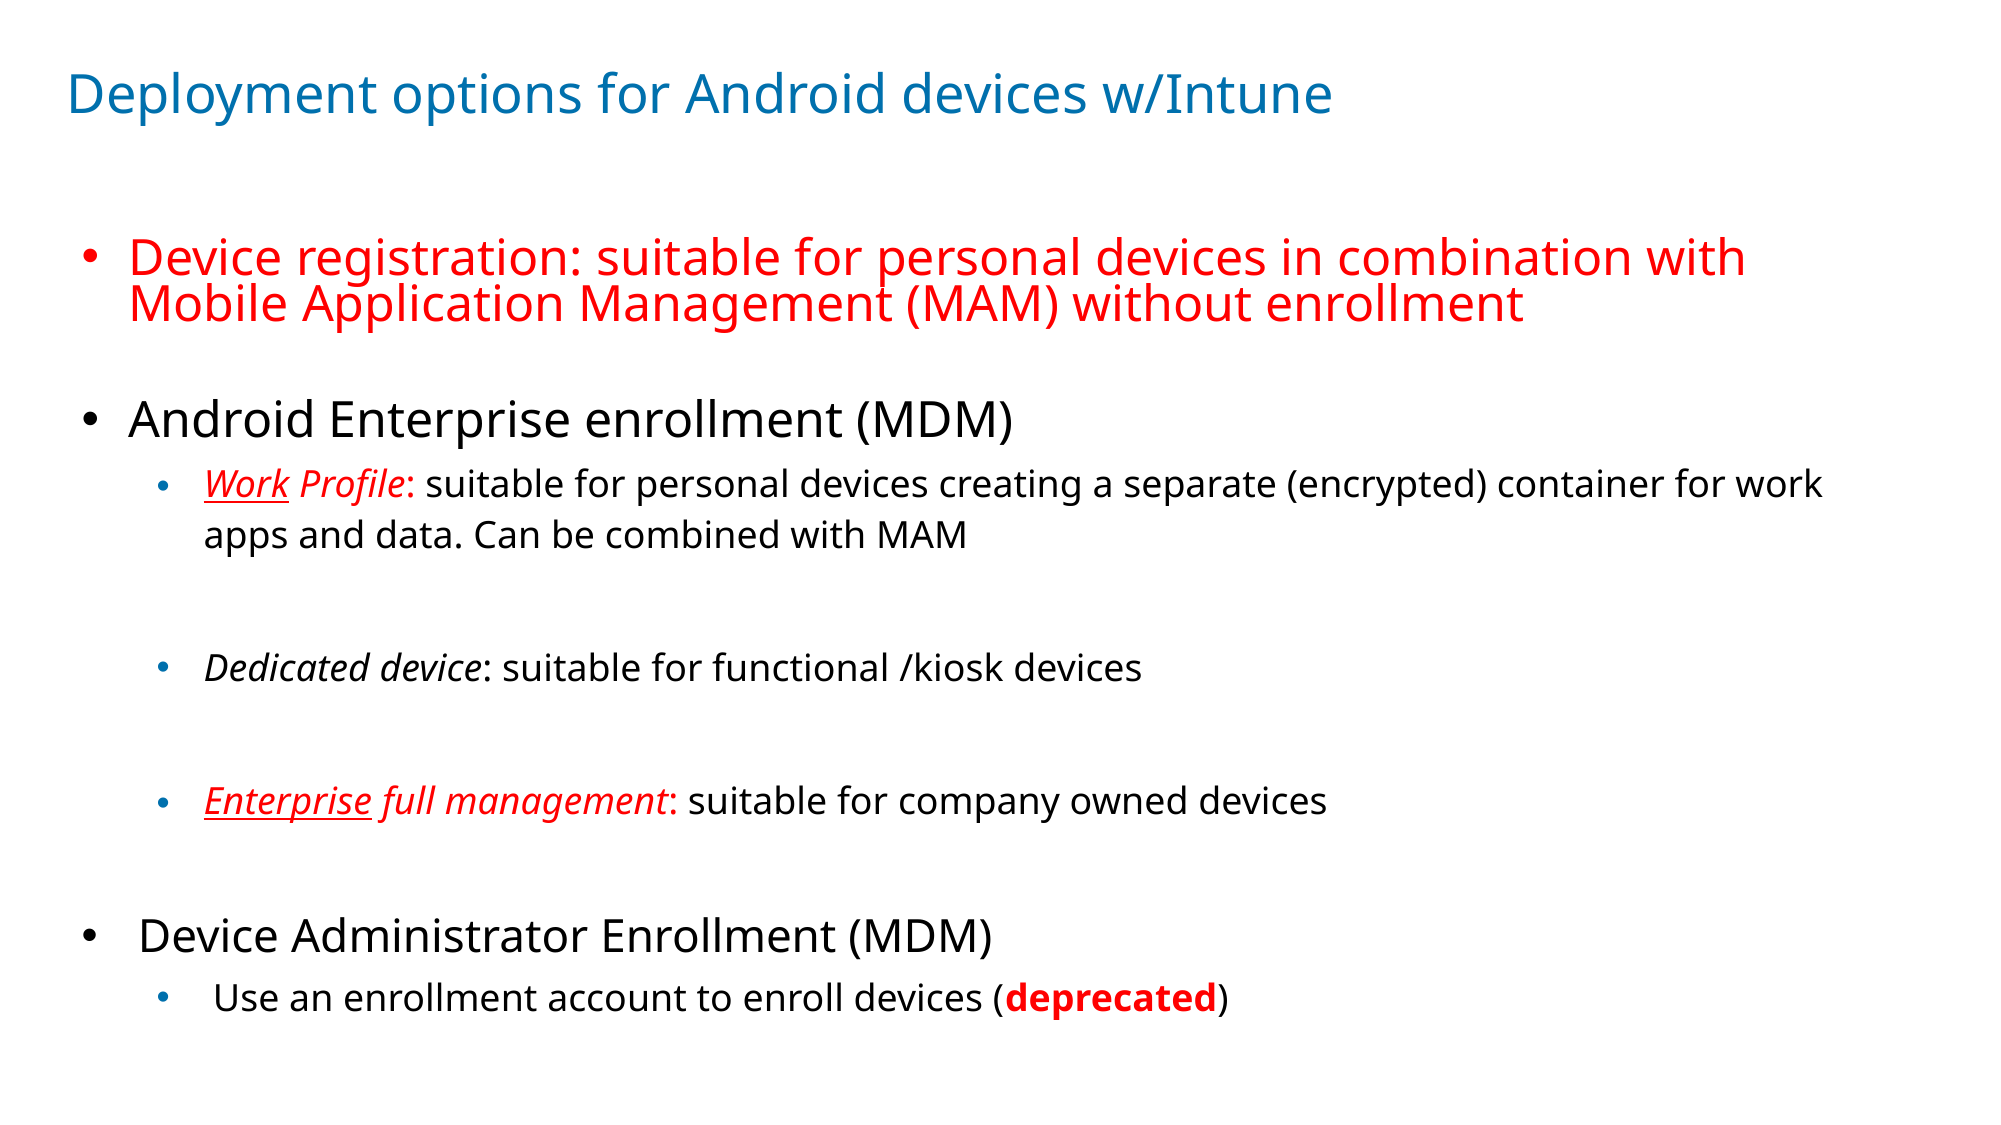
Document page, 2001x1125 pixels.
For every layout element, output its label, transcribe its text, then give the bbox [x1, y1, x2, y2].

list Device registration: suitable for personal devices in combination with Mobile Application Management (MAM) without enrollment Android Enterprise enrollment (MDM) Work Profile: suitable for personal devices creating a separate (encrypted) container for work apps and data. Can be combined with MAM Dedicated device: suitable for functional /kiosk devices Enterprise full management: suitable for company owned devices Device Administrator Enrollment (MDM) Use an enrollment account to enroll devices (deprecated) [66, 231, 1933, 1059]
title Deployment options for Android devices w/Intune [66, 66, 1850, 208]
